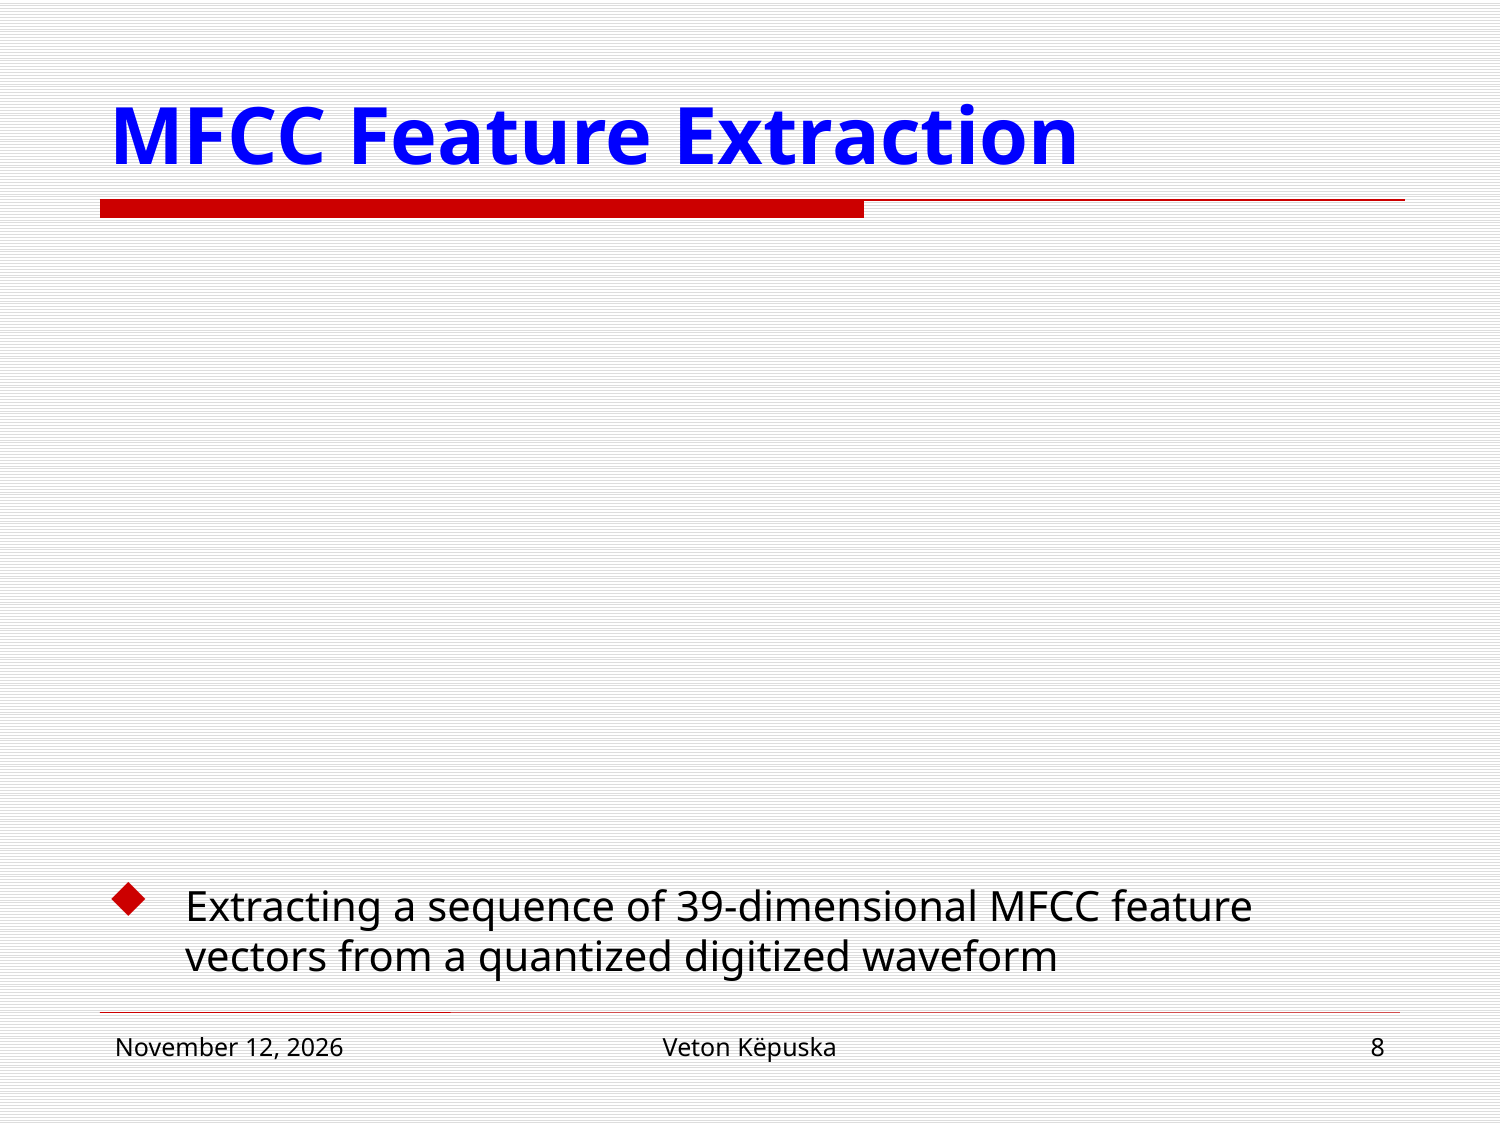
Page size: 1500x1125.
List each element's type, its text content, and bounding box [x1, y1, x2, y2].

list Extracting a sequence of 39-dimensional MFCC feature vectors from a quantized digitized waveform [92, 871, 1406, 988]
picture [99, 248, 1407, 815]
slide_number 8 [1074, 1024, 1401, 1103]
title MFCC Feature Extraction [93, 49, 1407, 188]
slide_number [99, 1024, 426, 1103]
footer Veton Këpuska [512, 1024, 988, 1103]
